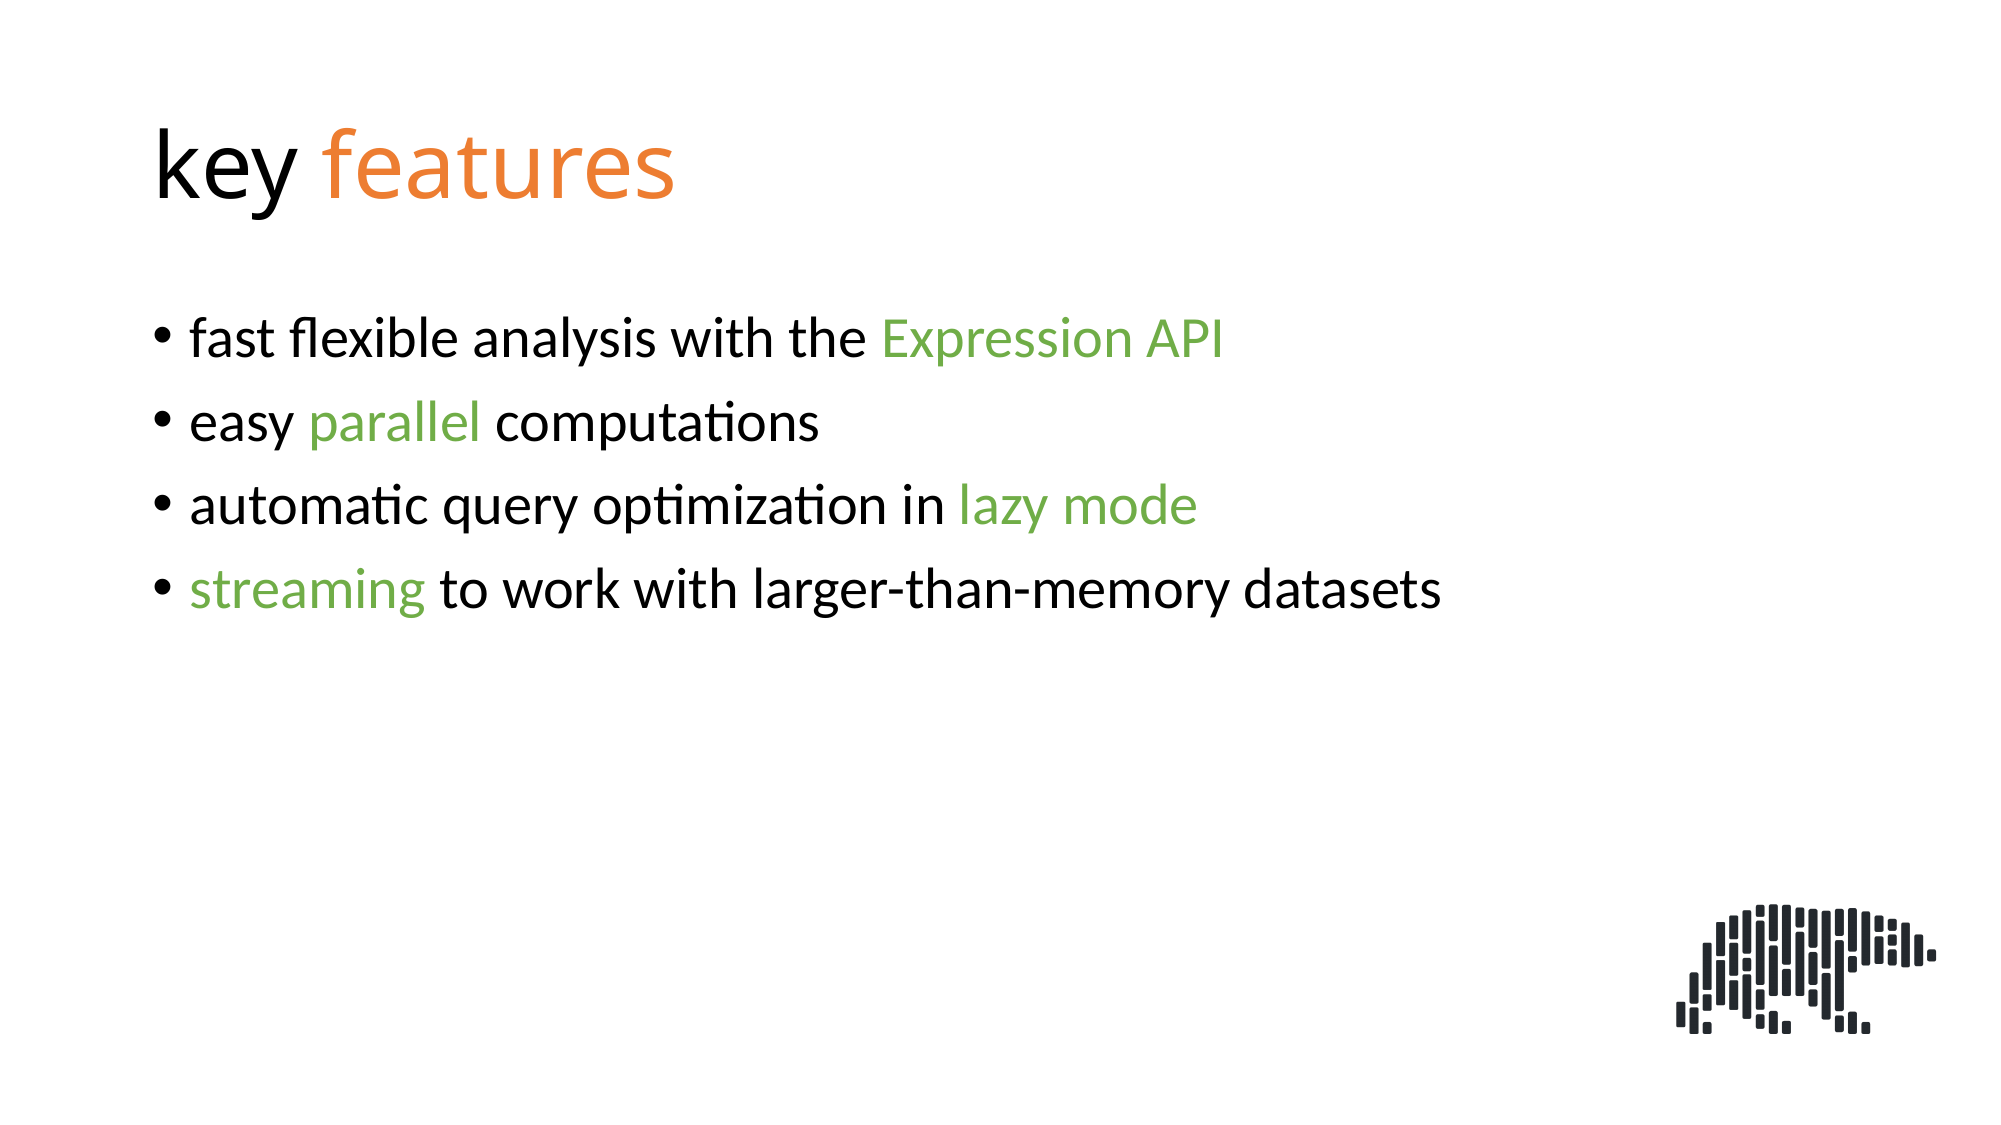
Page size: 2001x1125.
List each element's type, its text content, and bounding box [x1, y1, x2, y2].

title key features [137, 59, 1863, 278]
picture [1674, 901, 1938, 1036]
list fast flexible analysis with the Expression API easy parallel computations automatic query optimization in lazy mode streaming to work with larger-than-memory datasets [137, 299, 1863, 1014]
